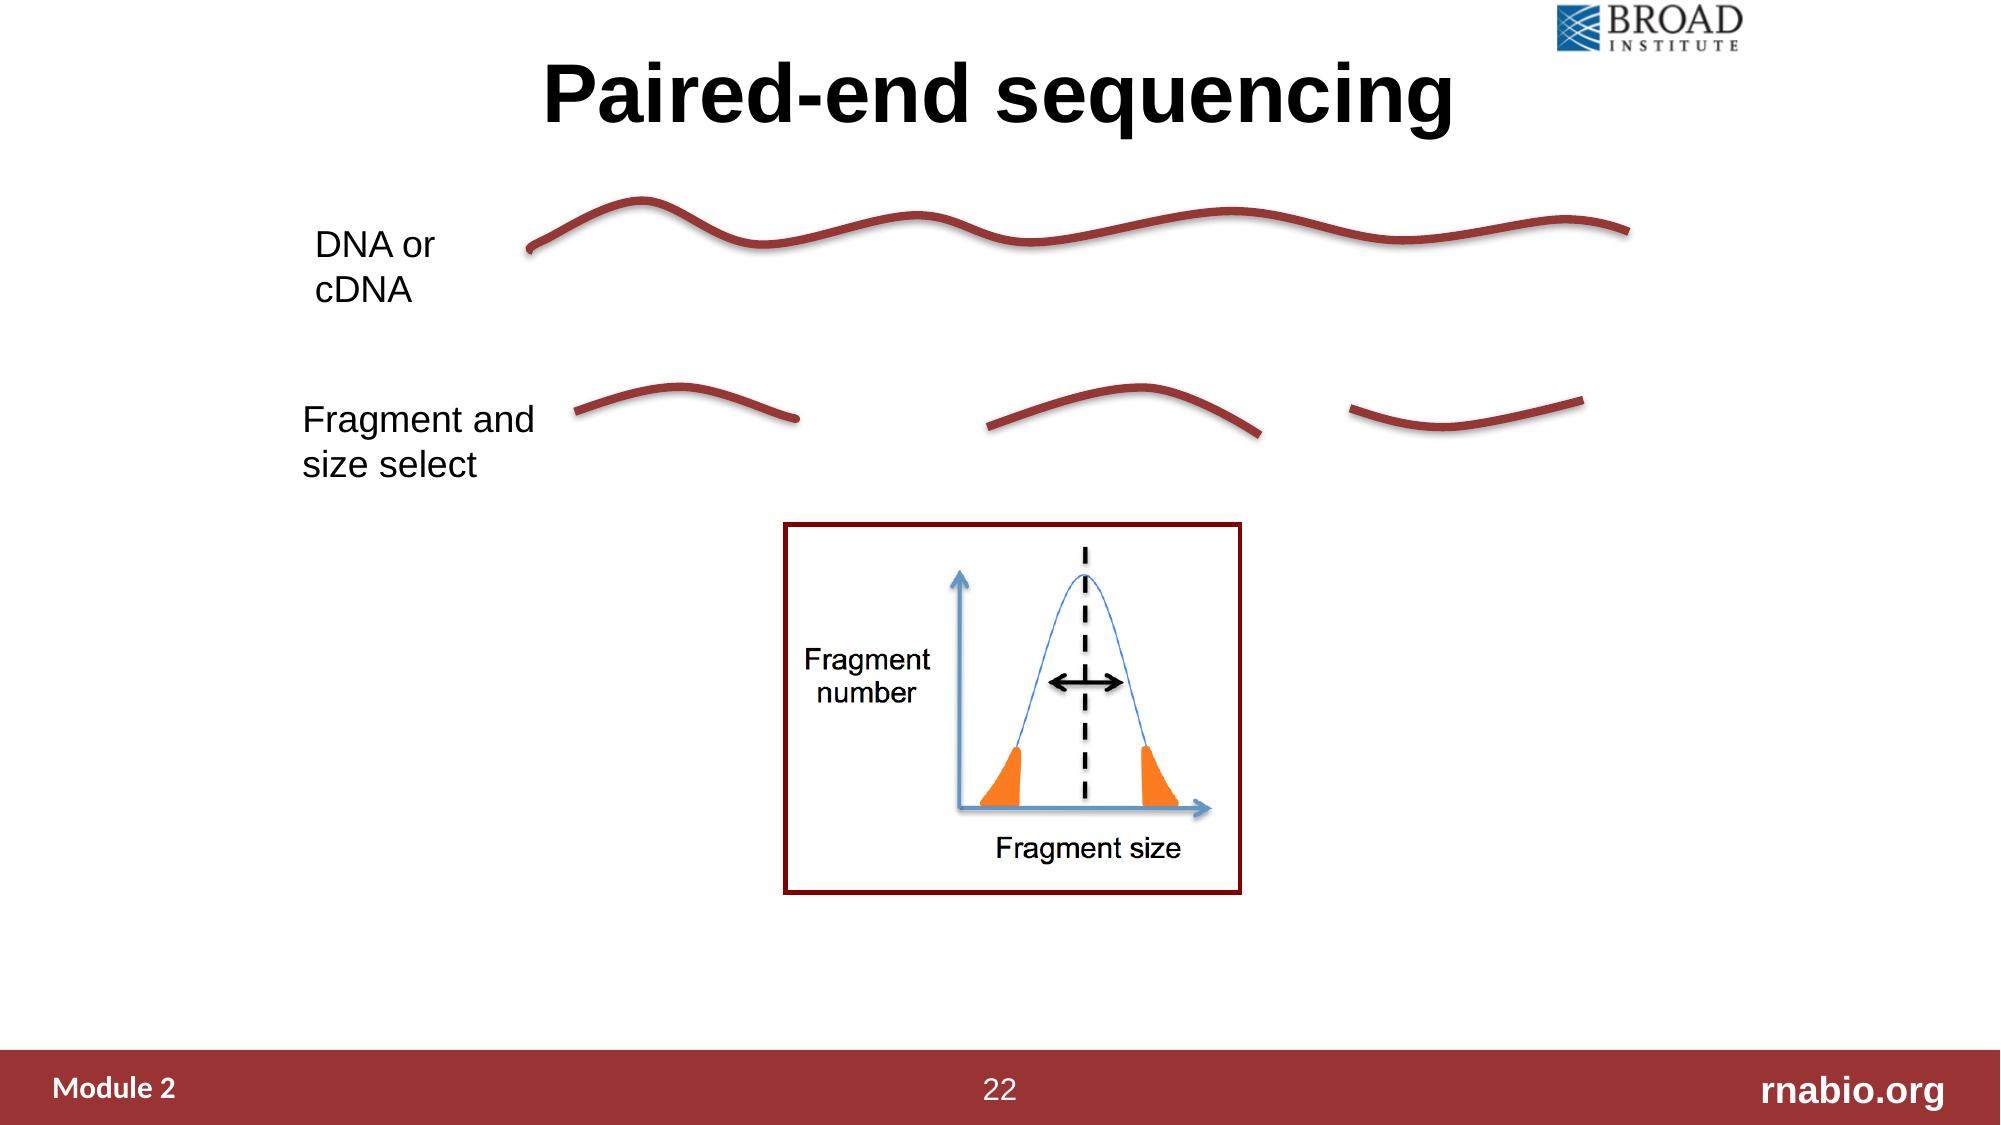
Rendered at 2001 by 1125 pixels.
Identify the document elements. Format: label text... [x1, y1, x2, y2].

text_box [1349, 397, 1584, 430]
picture [787, 526, 1238, 891]
text_box [573, 384, 799, 421]
title Paired-end sequencing [275, 0, 1725, 183]
text_box [527, 198, 1630, 253]
text_box [986, 385, 1262, 438]
text_box DNA or cDNA [300, 212, 488, 318]
picture [1554, 0, 1747, 58]
text_box Fragment and size select [287, 387, 551, 493]
text_box [537, 162, 1638, 269]
